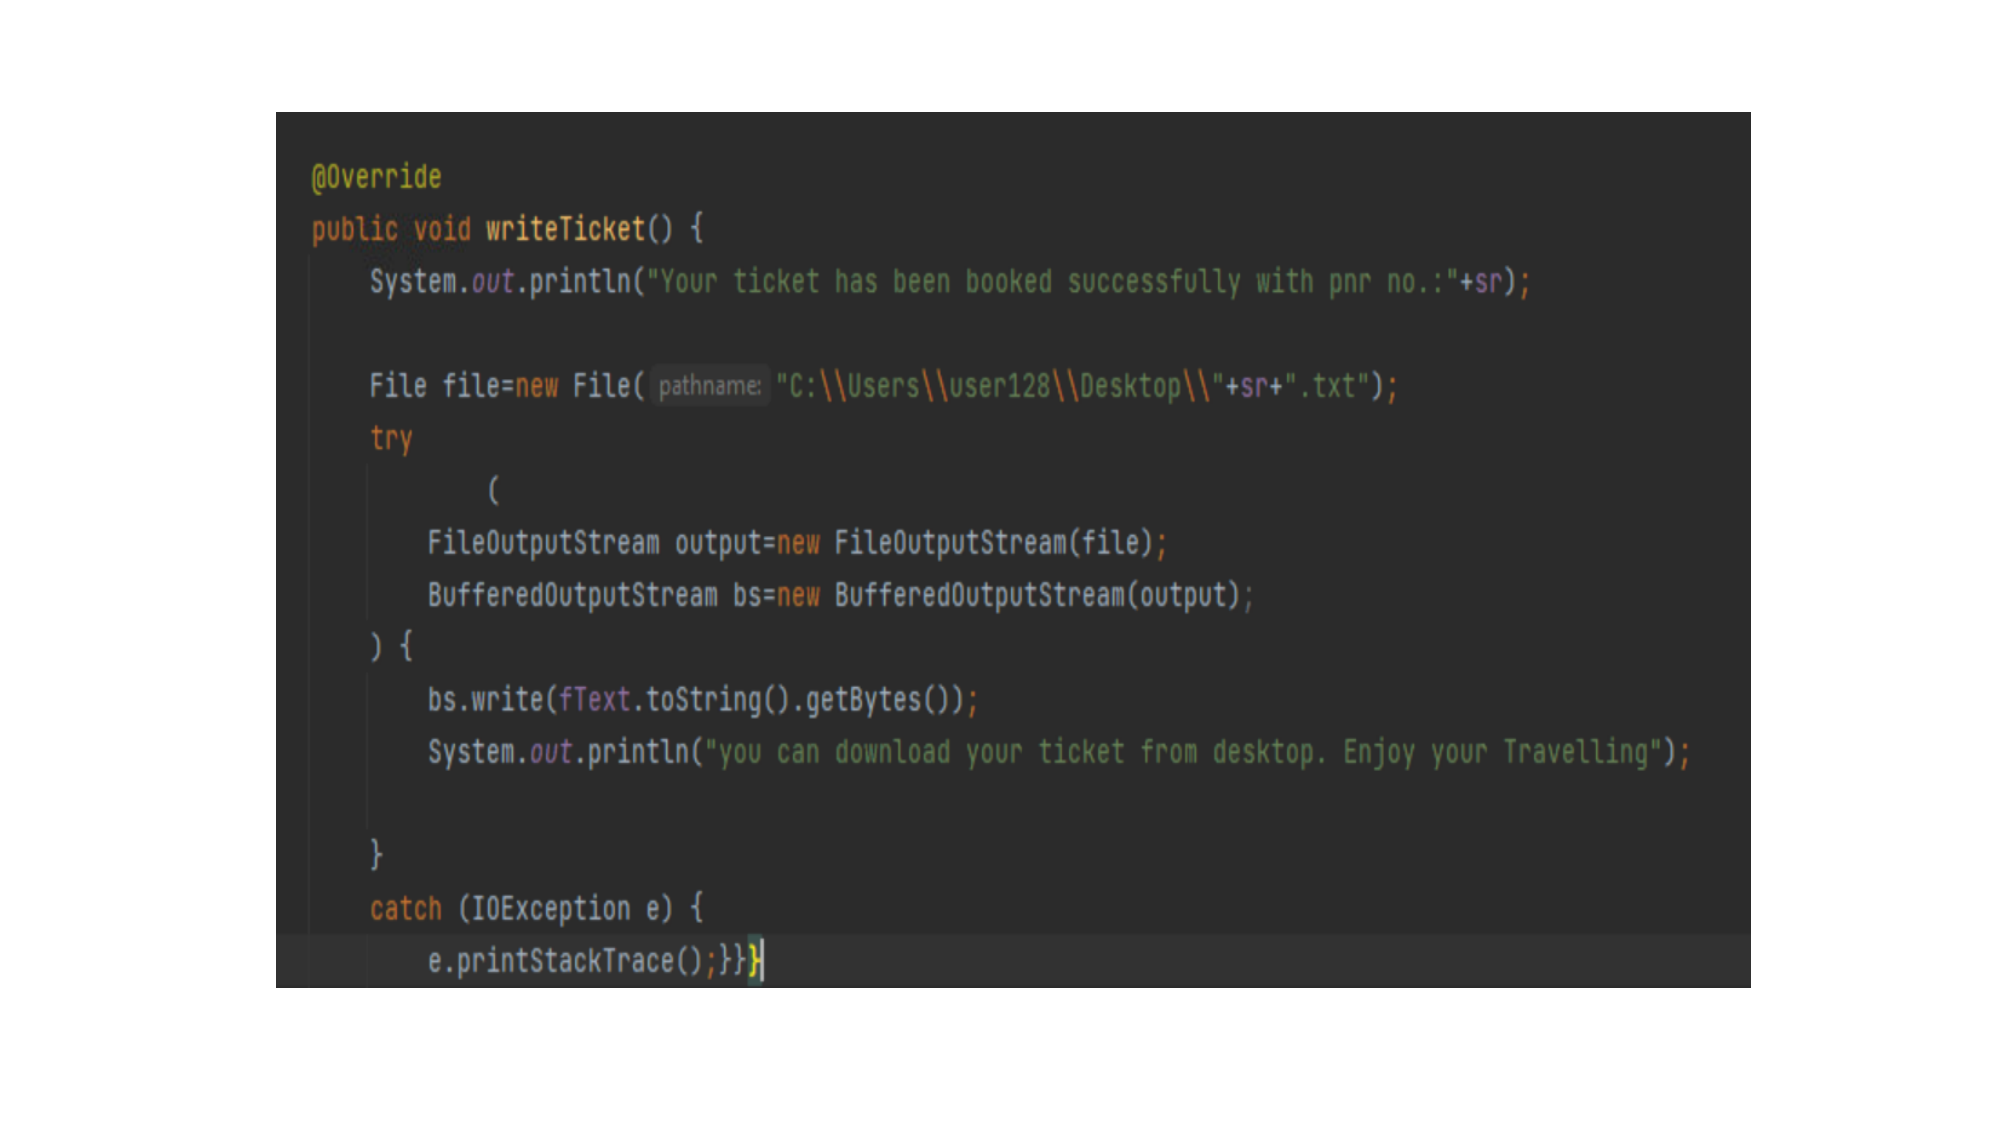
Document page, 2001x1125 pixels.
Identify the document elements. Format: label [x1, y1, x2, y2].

picture [276, 112, 1751, 988]
